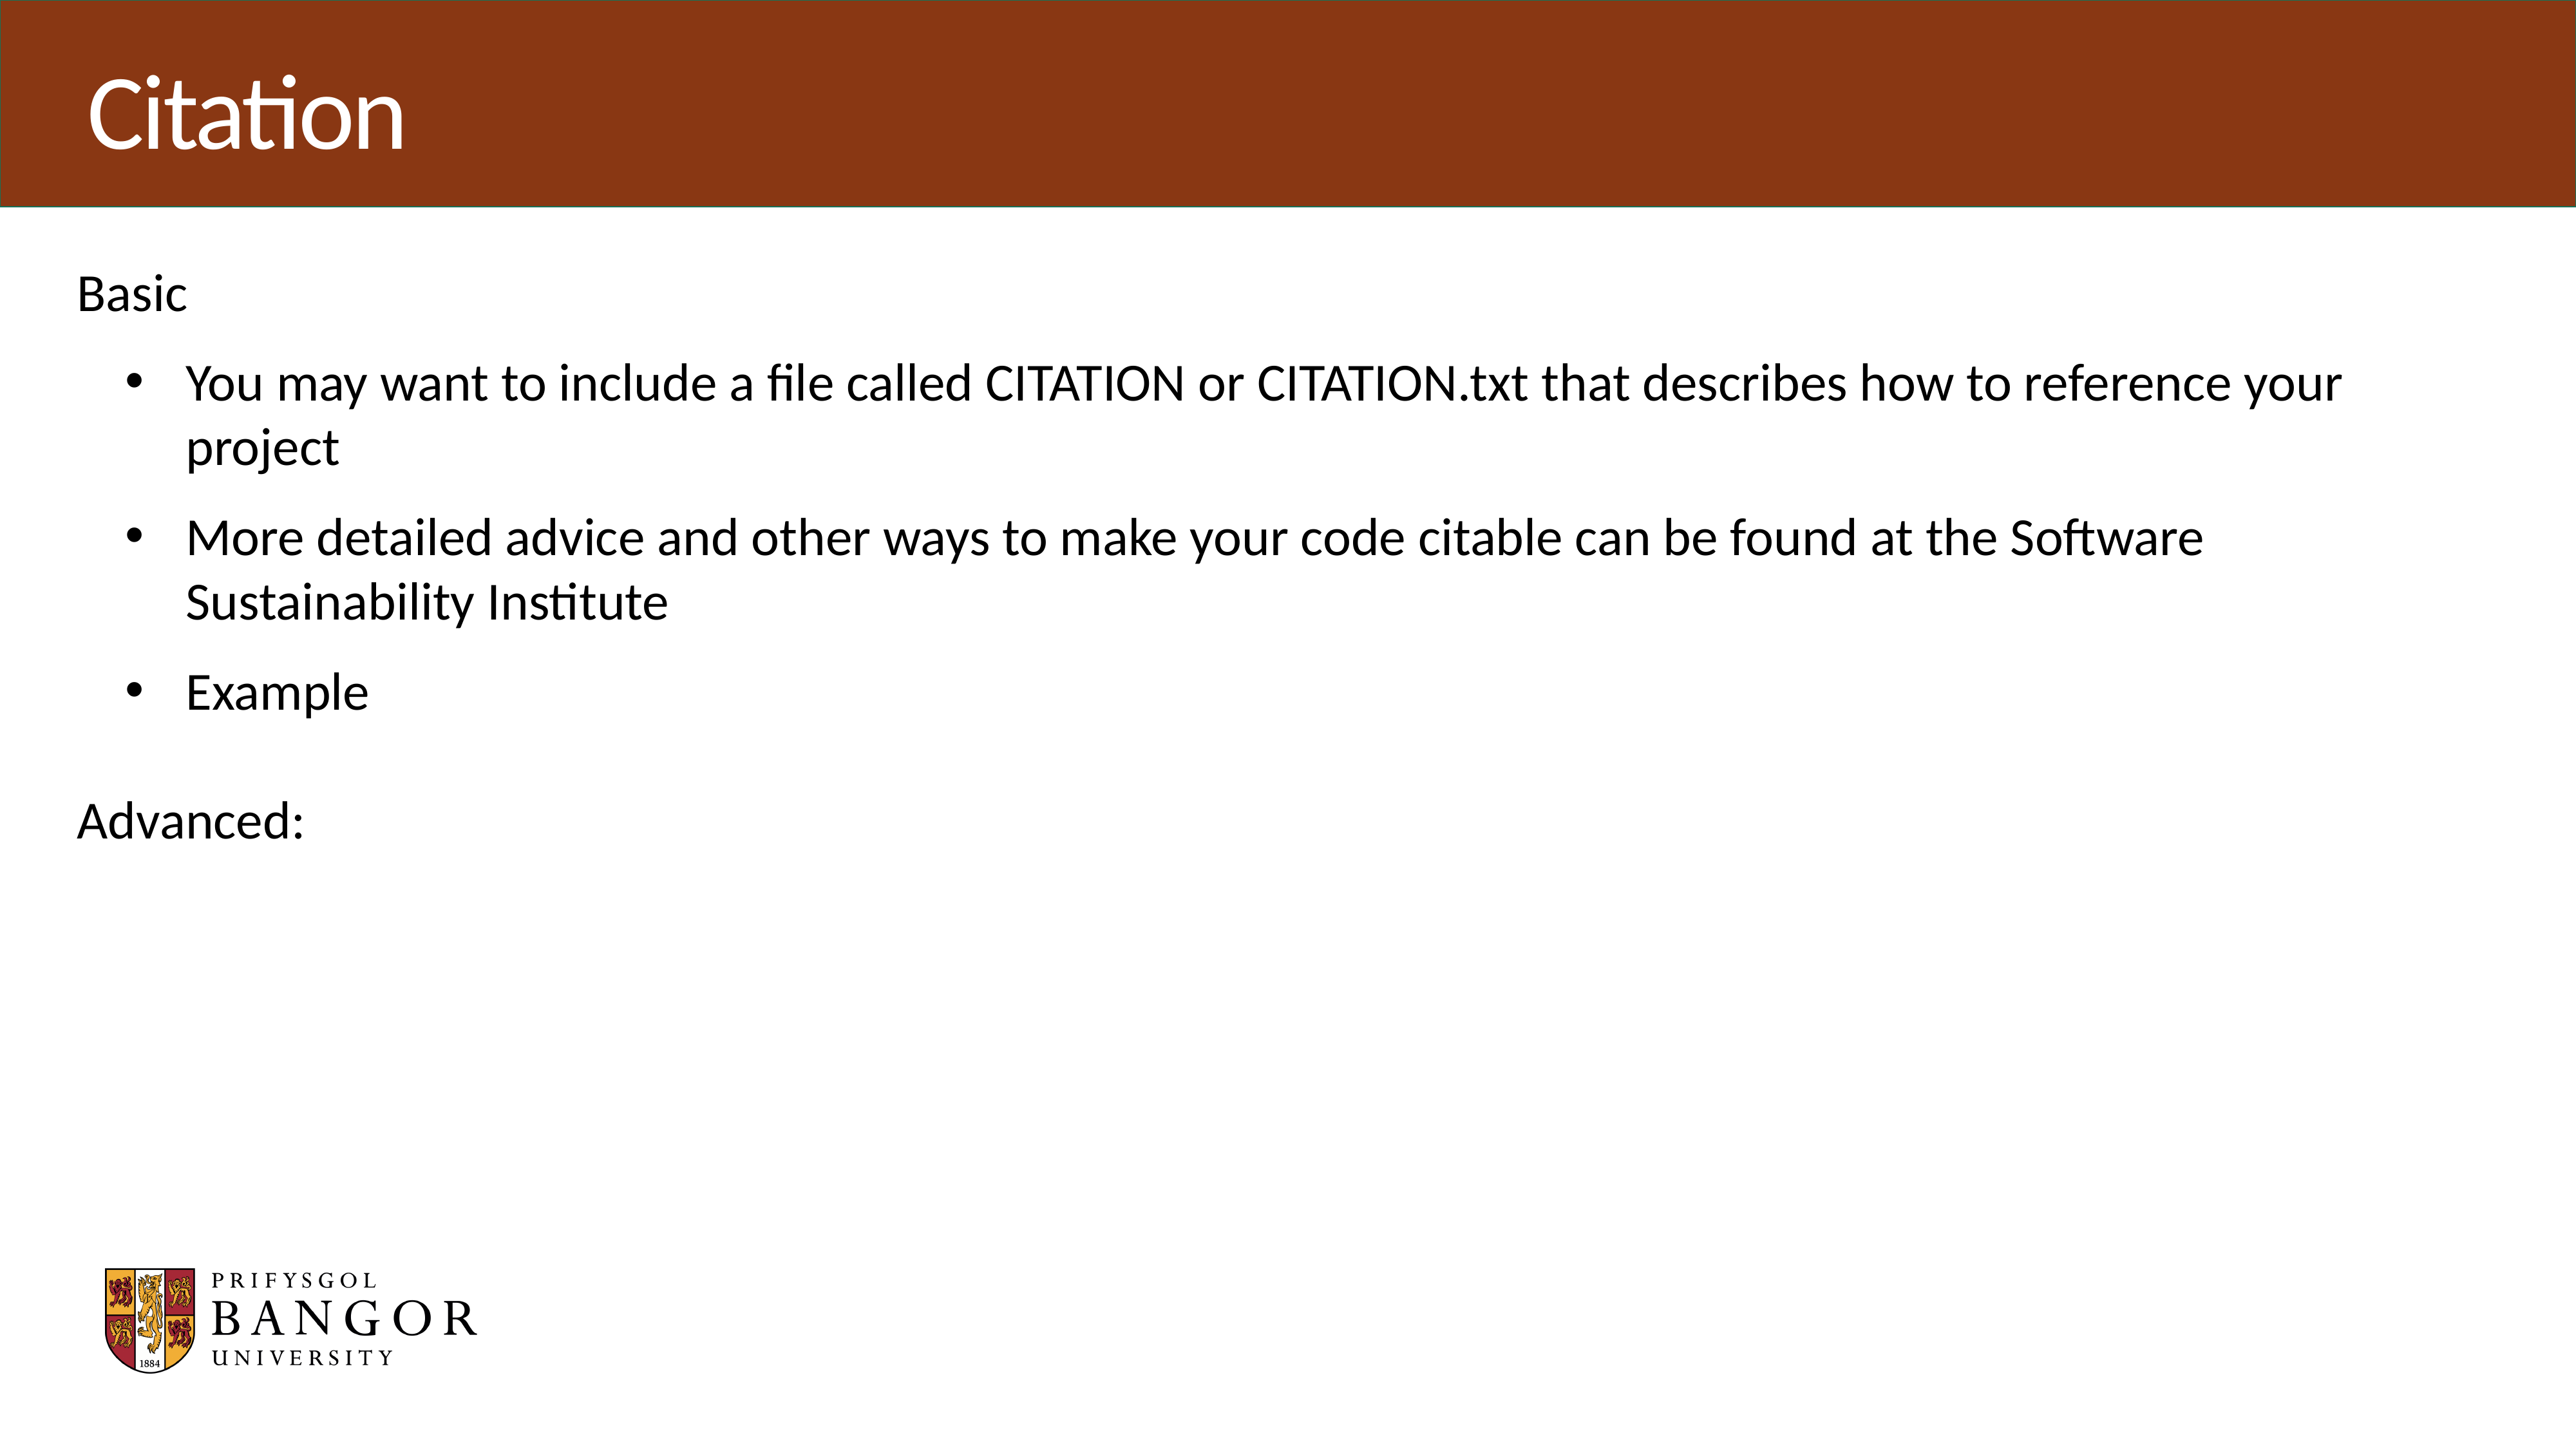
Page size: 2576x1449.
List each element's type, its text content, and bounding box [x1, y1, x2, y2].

title Citation [77, 28, 2399, 177]
text_box [0, 0, 2576, 207]
text_box Basic You may want to include a file called CITATION or CITATION.txt that describes how to reference your project More detailed advice and other ways to make your code citable can be found at the Software Sustainability Institute Example Advanced: [68, 252, 2415, 855]
picture [105, 1268, 477, 1374]
